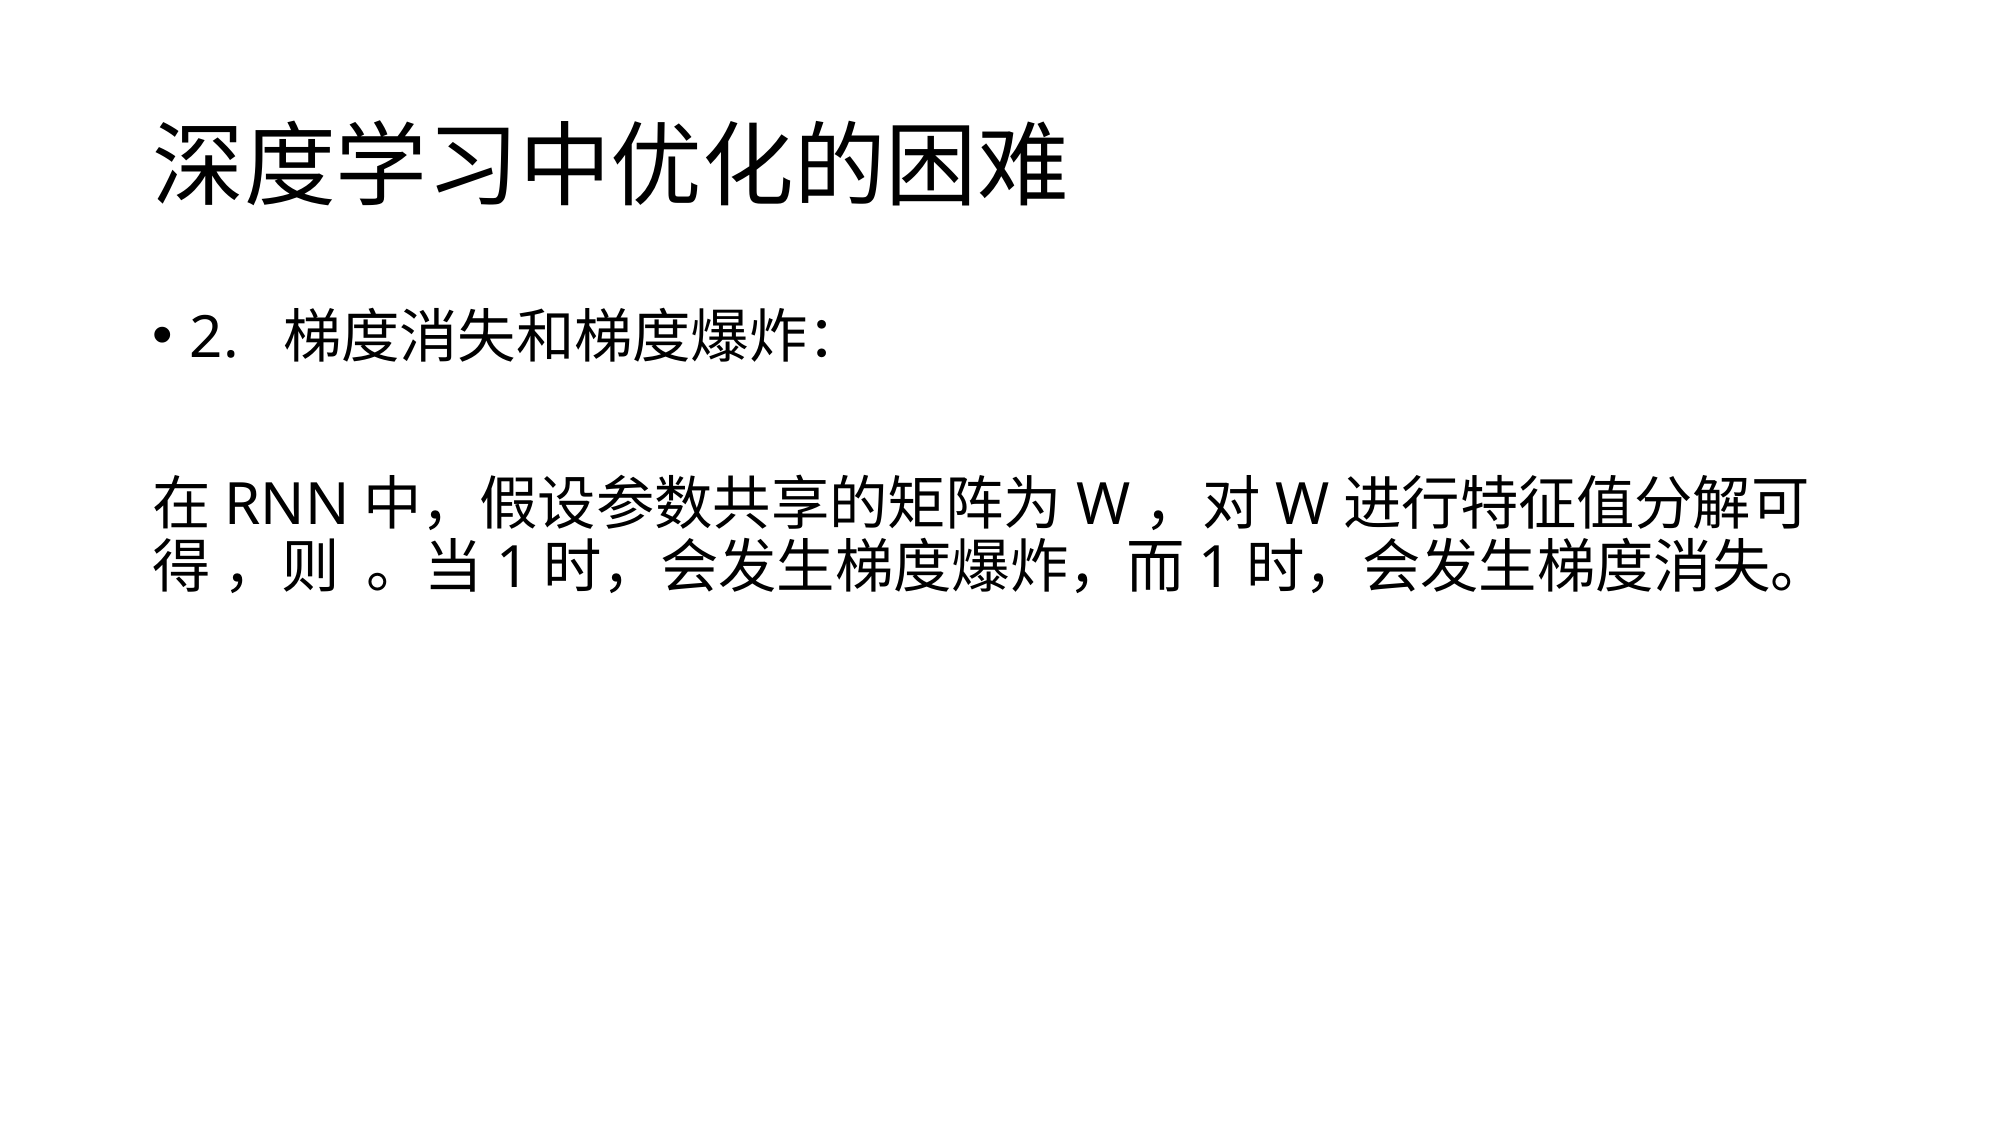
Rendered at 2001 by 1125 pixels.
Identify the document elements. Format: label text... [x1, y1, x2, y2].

title 深度学习中优化的困难 [137, 59, 1863, 278]
